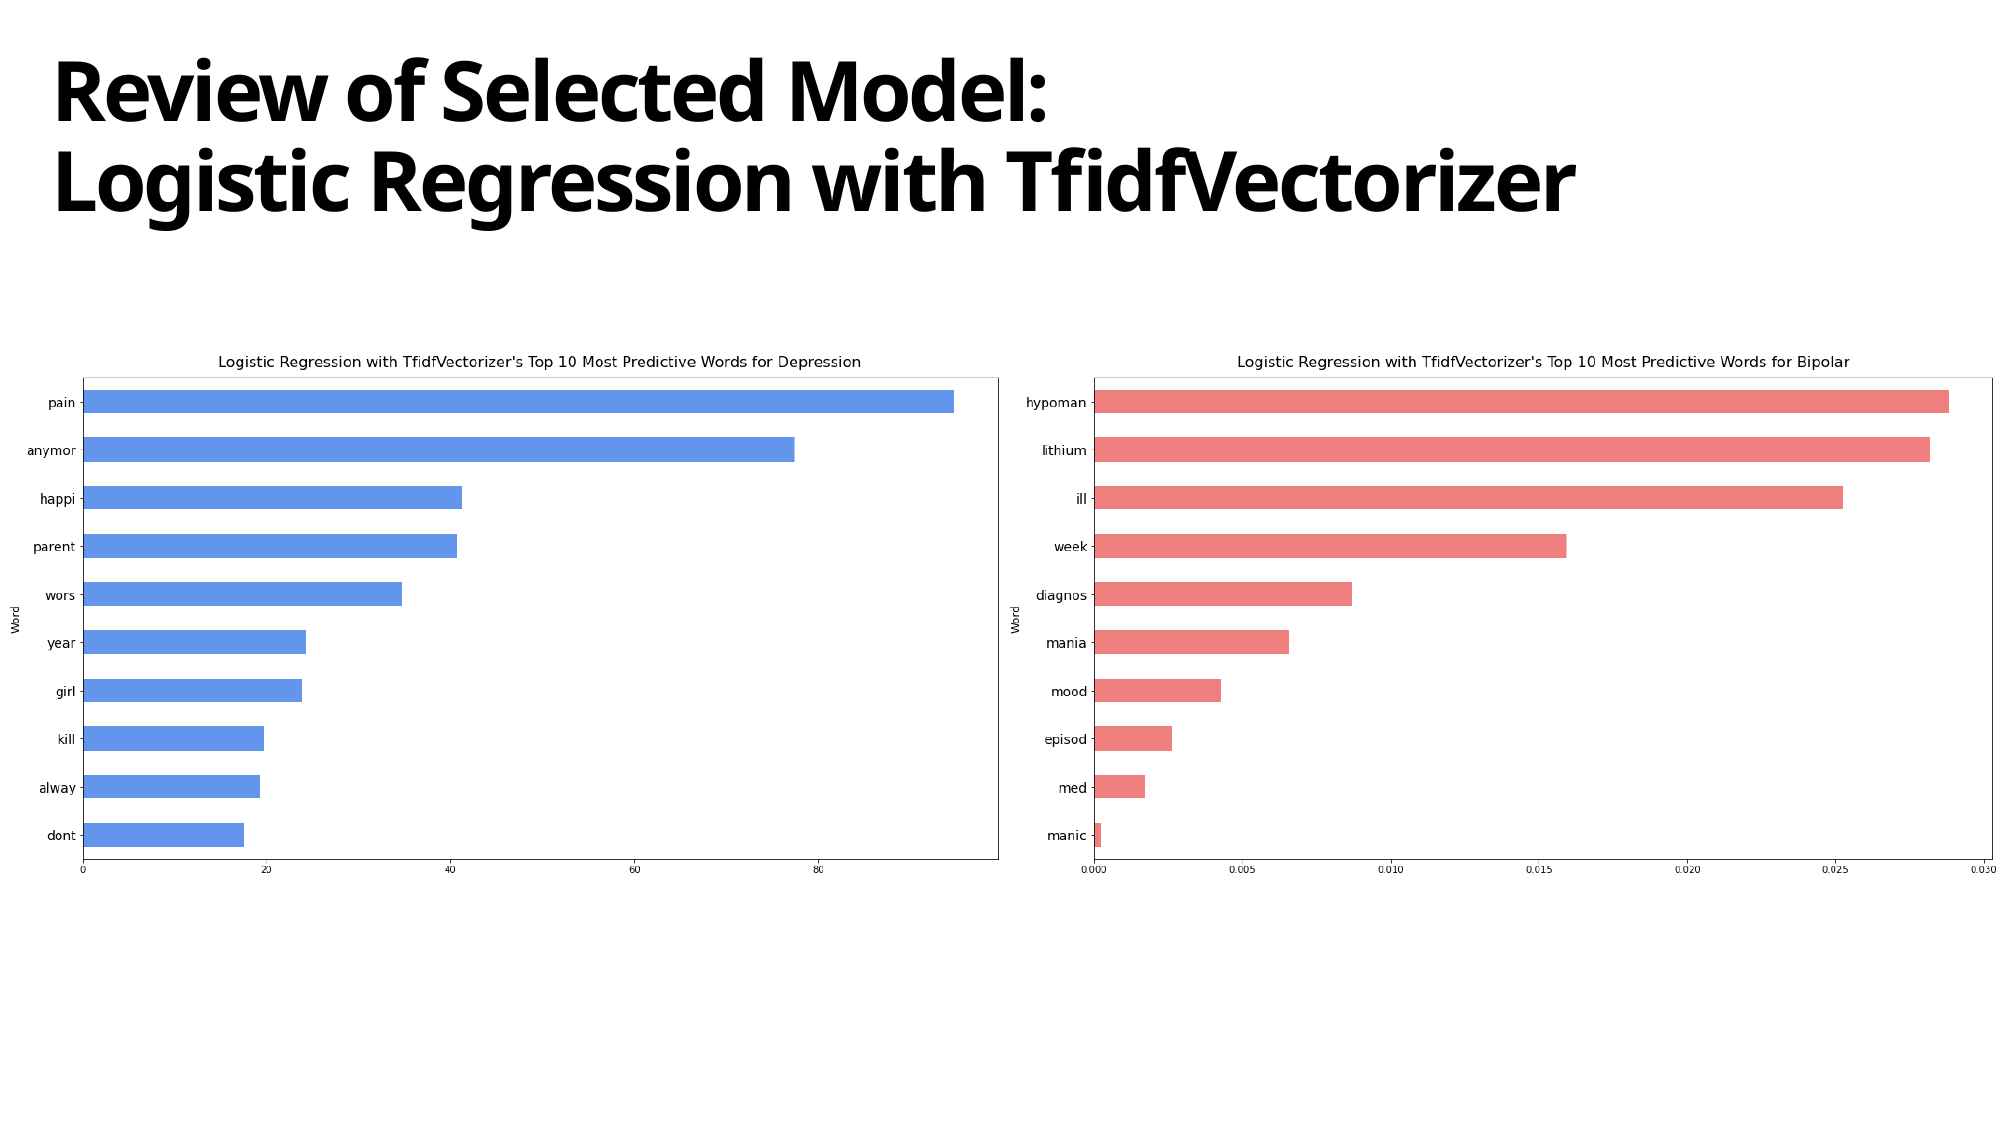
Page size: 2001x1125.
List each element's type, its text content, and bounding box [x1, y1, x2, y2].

text_box Review of Selected Model: Logistic Regression with TfidfVectorizer [36, 42, 1970, 217]
picture [3, 349, 2000, 881]
